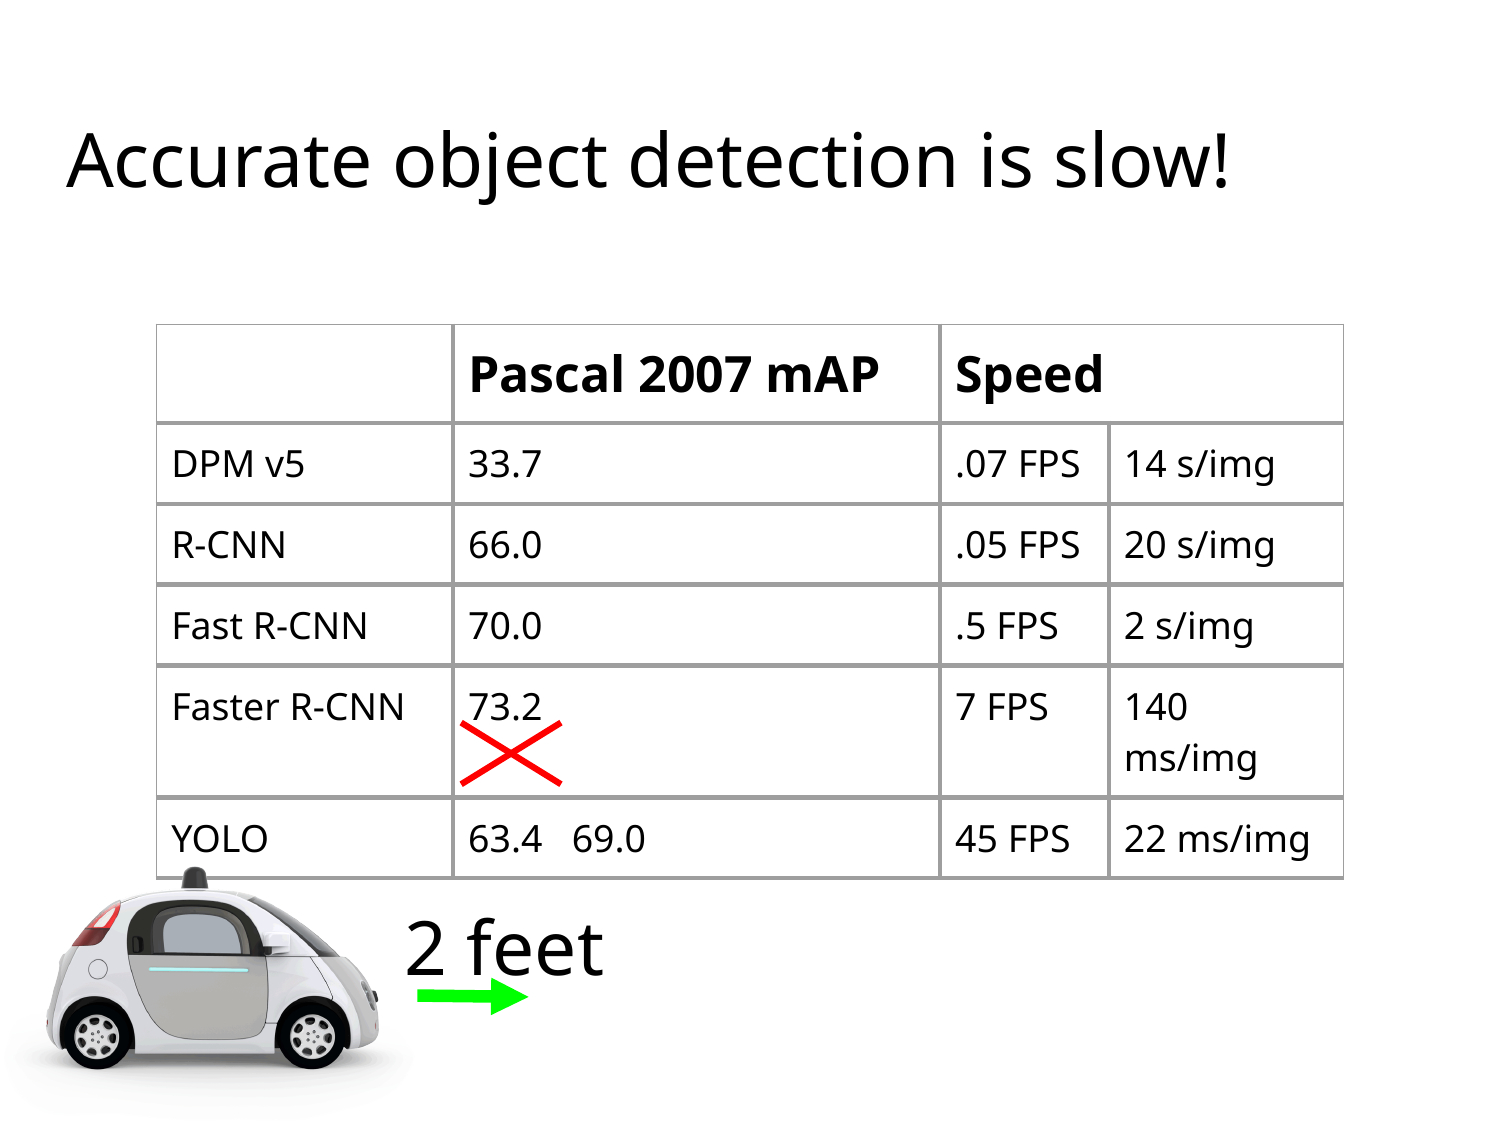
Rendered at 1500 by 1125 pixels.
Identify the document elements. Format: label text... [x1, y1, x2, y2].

table_cell 73.2 [455, 668, 938, 795]
table_header Pascal 2007 mAP [455, 325, 938, 421]
table_cell 45 FPS [942, 800, 1107, 876]
title Accurate object detection is slow! [51, 97, 1449, 223]
table_cell YOLO [157, 800, 451, 876]
table_cell 70.0 [455, 587, 938, 663]
table_cell .07 FPS [942, 425, 1107, 502]
table_cell R-CNN [157, 506, 451, 582]
picture [0, 865, 418, 1125]
table_cell 66.0 [455, 506, 938, 582]
table_cell 140 ms/img [1111, 668, 1343, 795]
table_header Speed [942, 325, 1343, 421]
text_box 2 feet [421, 885, 1089, 963]
table_cell DPM v5 [157, 425, 451, 502]
table_cell 22 ms/img [1111, 800, 1343, 876]
table_cell 63.4 69.0 [455, 800, 938, 876]
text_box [460, 722, 562, 785]
table_header [157, 325, 451, 421]
table_cell 7 FPS [942, 668, 1107, 795]
table_cell 14 s/img [1111, 425, 1343, 502]
table_cell 2 s/img [1111, 587, 1343, 663]
table_cell .05 FPS [942, 506, 1107, 582]
table_cell 33.7 [455, 425, 938, 502]
table_cell Faster R-CNN [157, 668, 451, 795]
table_cell Fast R-CNN [157, 587, 451, 663]
table_cell 20 s/img [1111, 506, 1343, 582]
table_cell .5 FPS [942, 587, 1107, 663]
